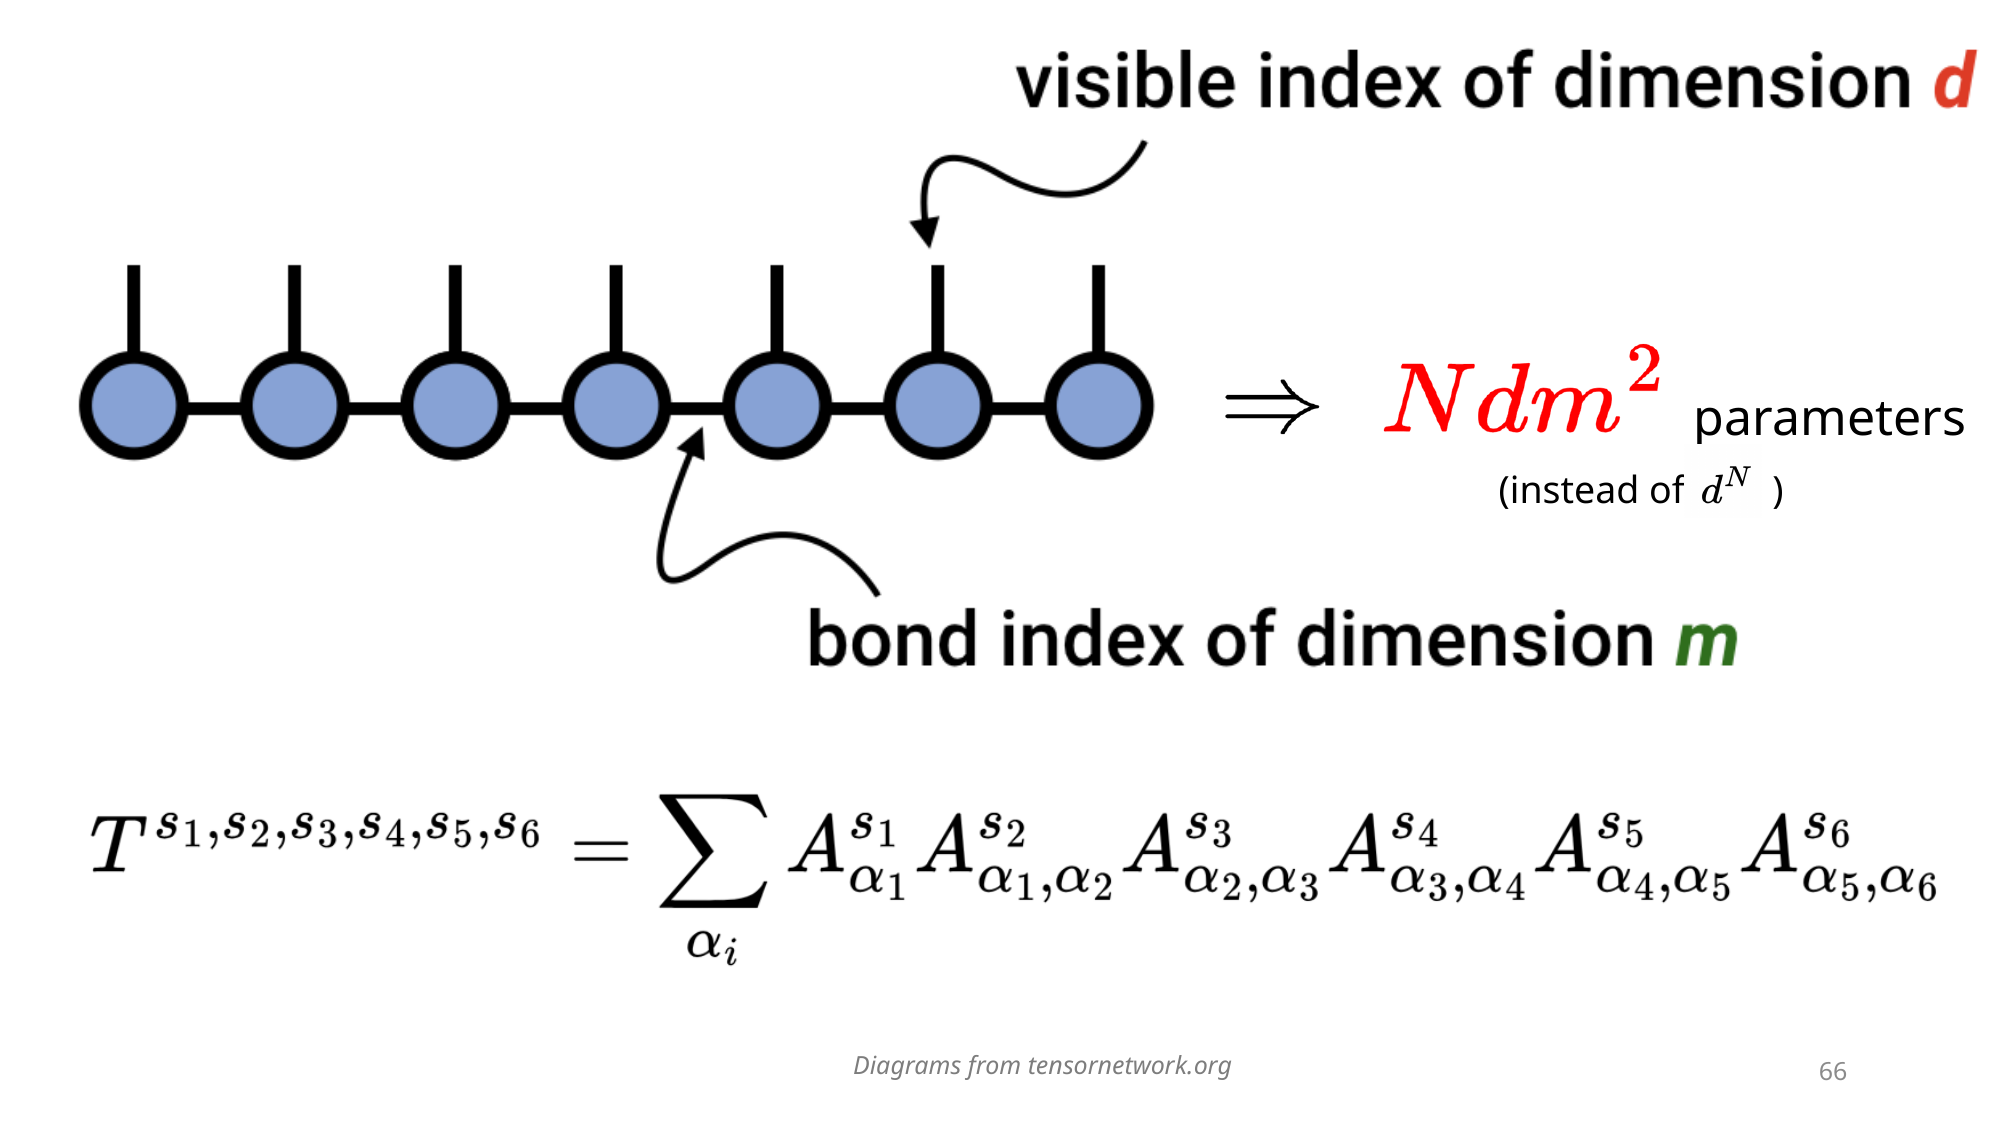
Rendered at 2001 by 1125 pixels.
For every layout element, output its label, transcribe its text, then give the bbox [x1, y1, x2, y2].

text_box Diagrams from tensornetwork.org [526, 1042, 1560, 1088]
slide_number 66 [1412, 1042, 1863, 1103]
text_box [1483, 444, 1934, 519]
picture [4, 0, 2000, 1027]
